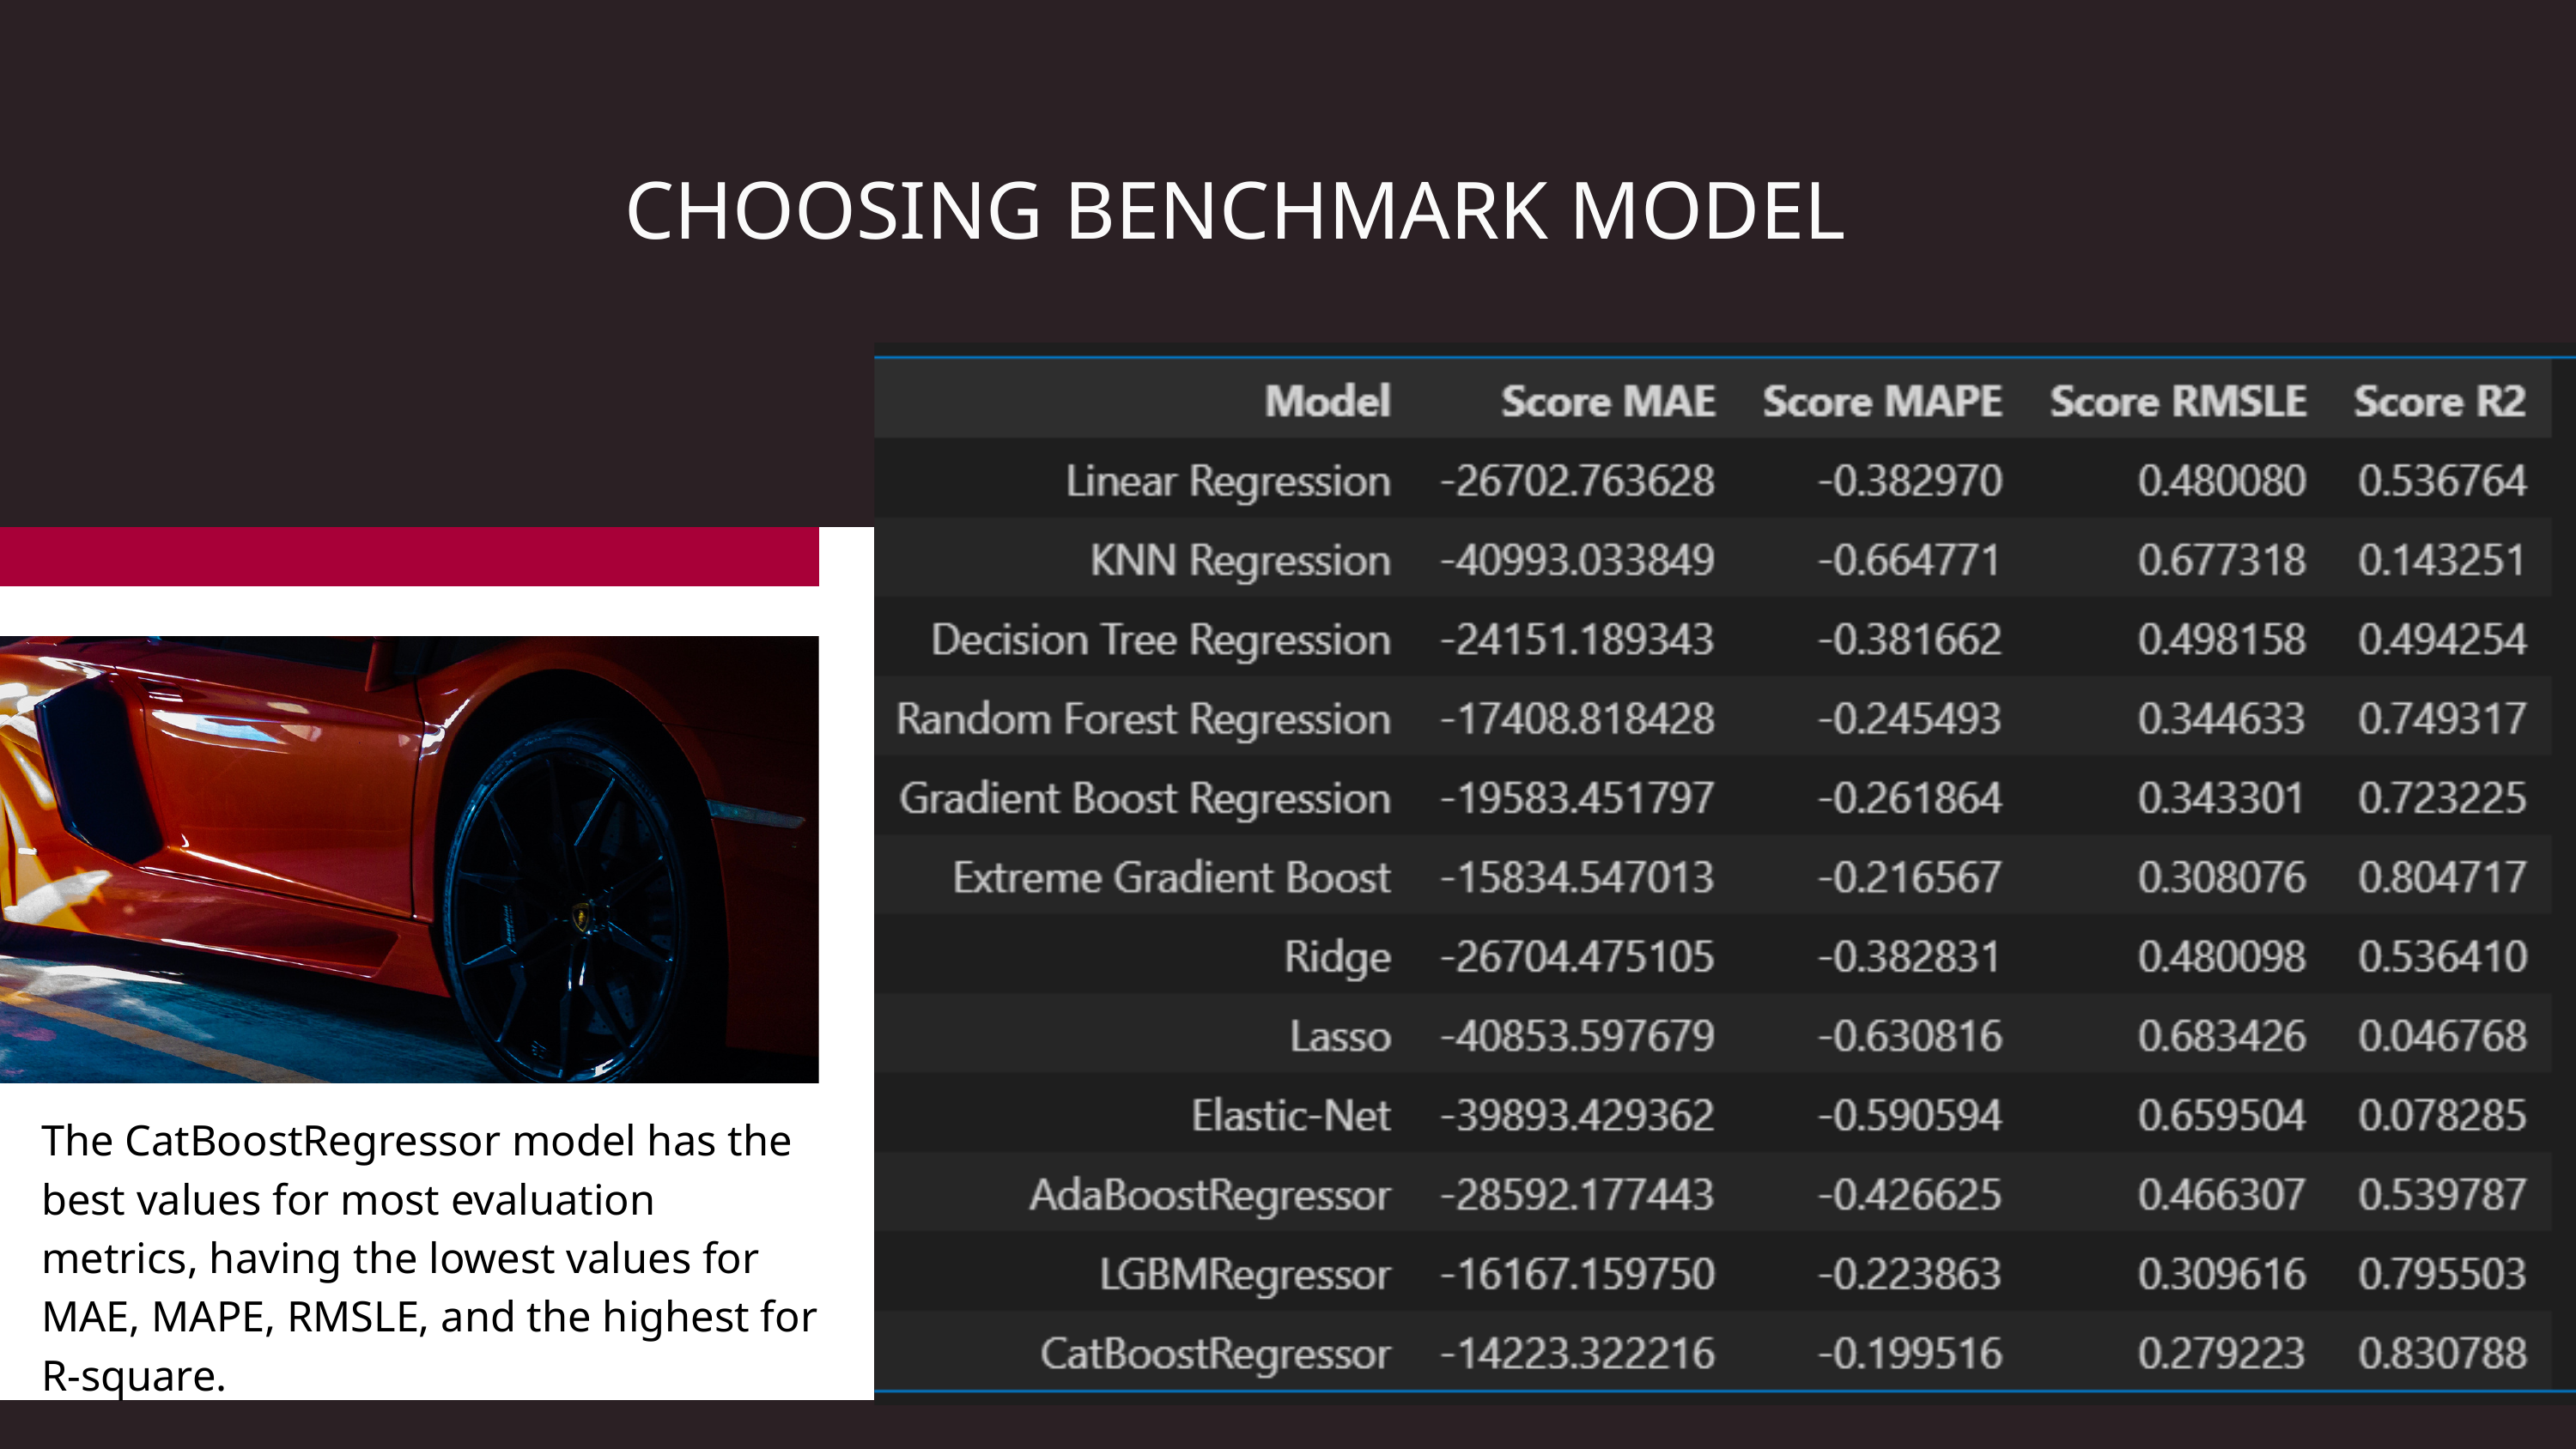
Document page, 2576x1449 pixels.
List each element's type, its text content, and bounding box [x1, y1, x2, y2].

text_box CHOOSING BENCHMARK MODEL [554, 144, 1917, 255]
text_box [0, 526, 819, 586]
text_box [0, 526, 875, 1401]
text_box [874, 343, 2576, 1405]
